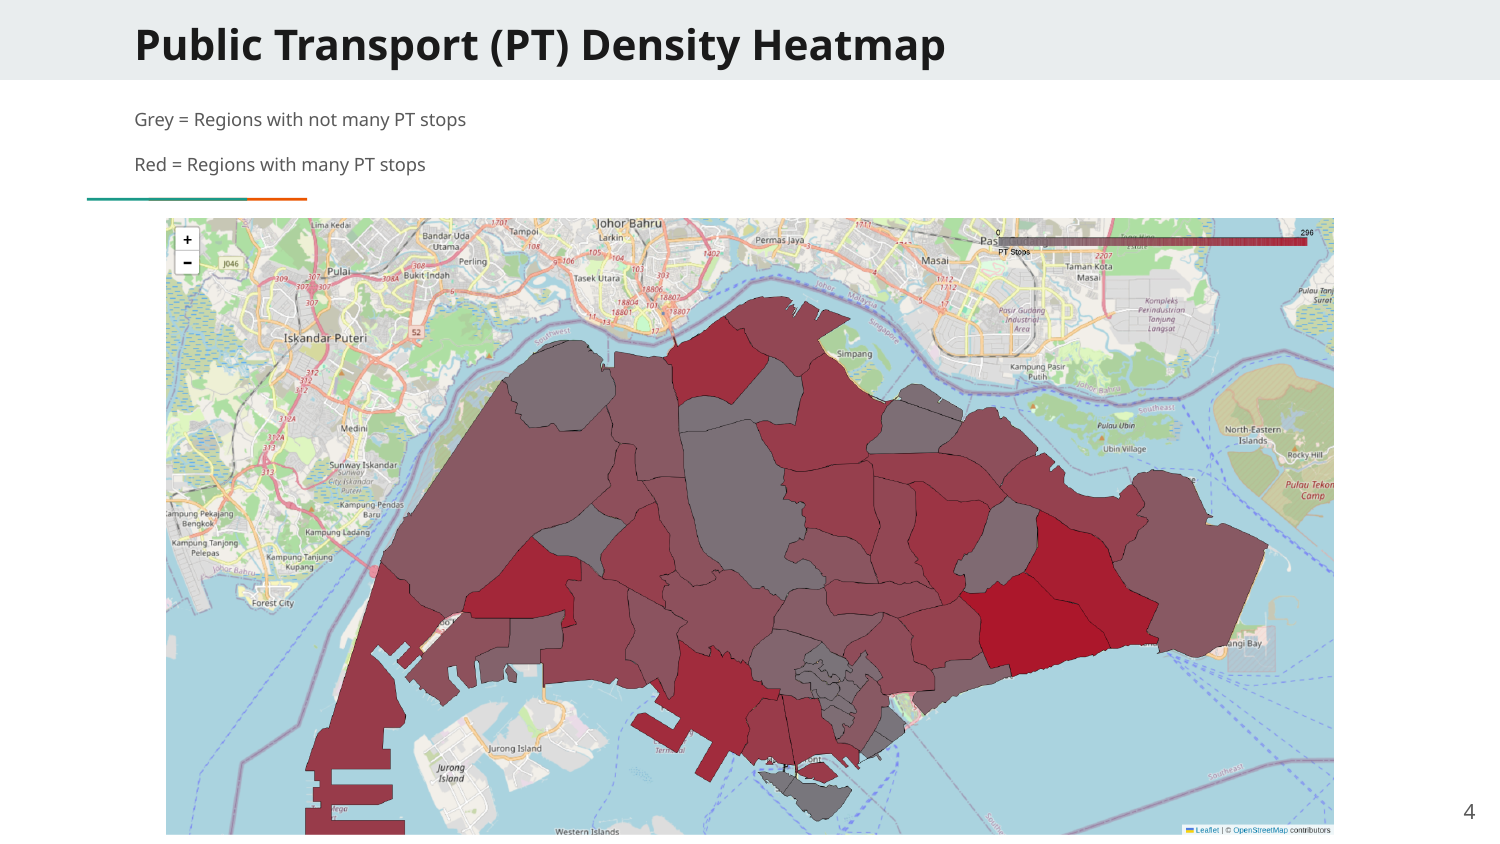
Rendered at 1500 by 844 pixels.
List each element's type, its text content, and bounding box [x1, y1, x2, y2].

slide_number ‹#› [1400, 779, 1491, 844]
picture [166, 218, 1334, 835]
list Grey = Regions with not many PT stops Red = Regions with many PT stops [119, 87, 1381, 193]
title Public Transport (PT) Density Heatmap [119, 0, 1381, 87]
